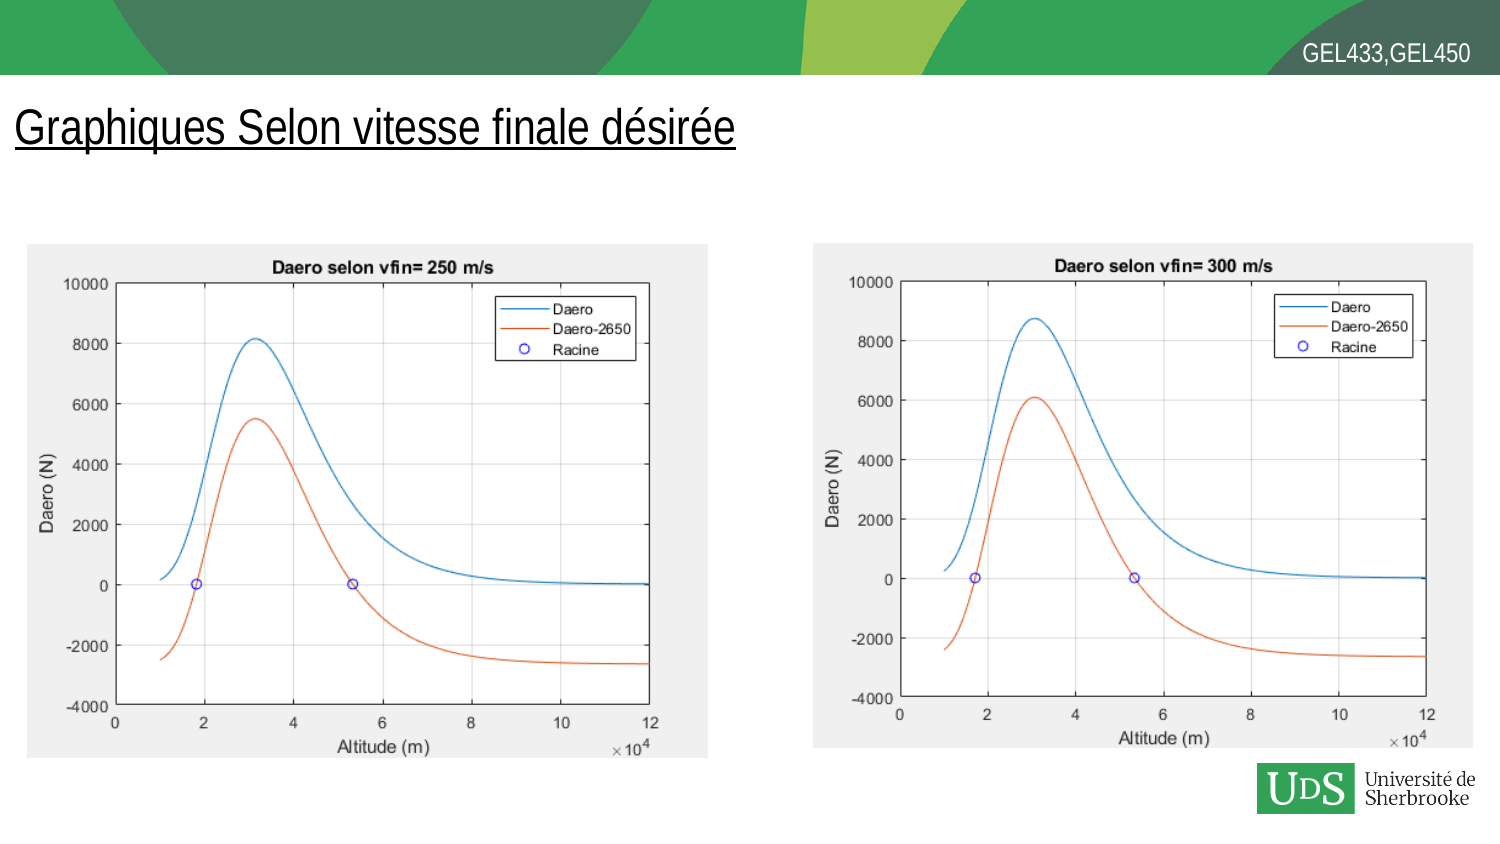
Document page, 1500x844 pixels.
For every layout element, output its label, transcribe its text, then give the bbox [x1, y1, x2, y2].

picture [27, 243, 709, 759]
picture [1257, 763, 1475, 814]
picture [0, 0, 1500, 75]
picture [813, 243, 1473, 748]
text_box Graphiques Selon vitesse finale désirée [0, 86, 1500, 162]
